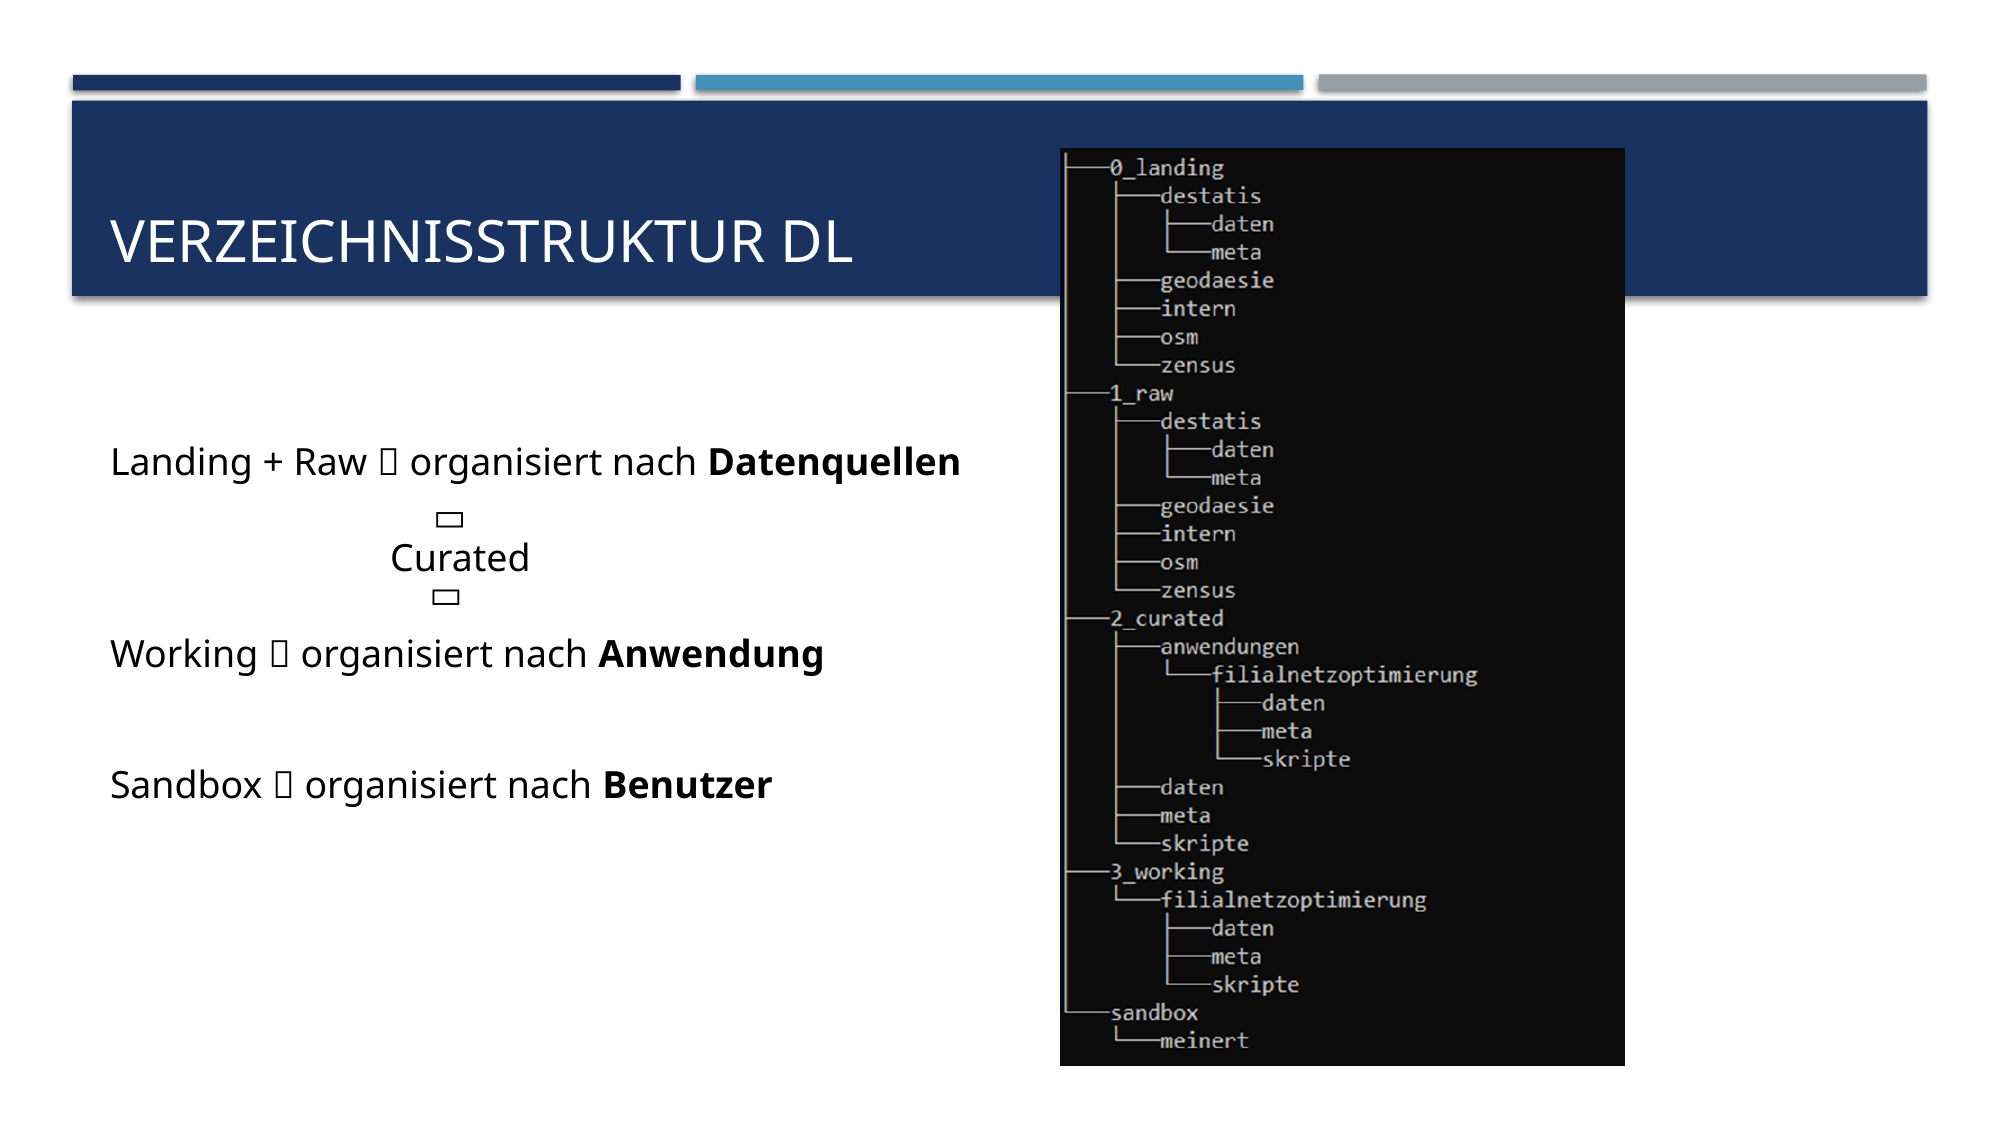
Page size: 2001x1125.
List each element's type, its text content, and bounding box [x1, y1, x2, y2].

text_box  [417, 571, 478, 632]
text_box  [418, 485, 478, 546]
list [1059, 148, 1625, 1067]
text_box Working  organisiert nach Anwendung [95, 622, 1000, 683]
text_box Sandbox  organisiert nach Benutzer [95, 753, 1000, 814]
text_box Landing + Raw  organisiert nach Datenquellen [95, 430, 1000, 491]
title Verzeichnisstruktur DL [95, 115, 1905, 282]
text_box Curated [375, 526, 580, 587]
